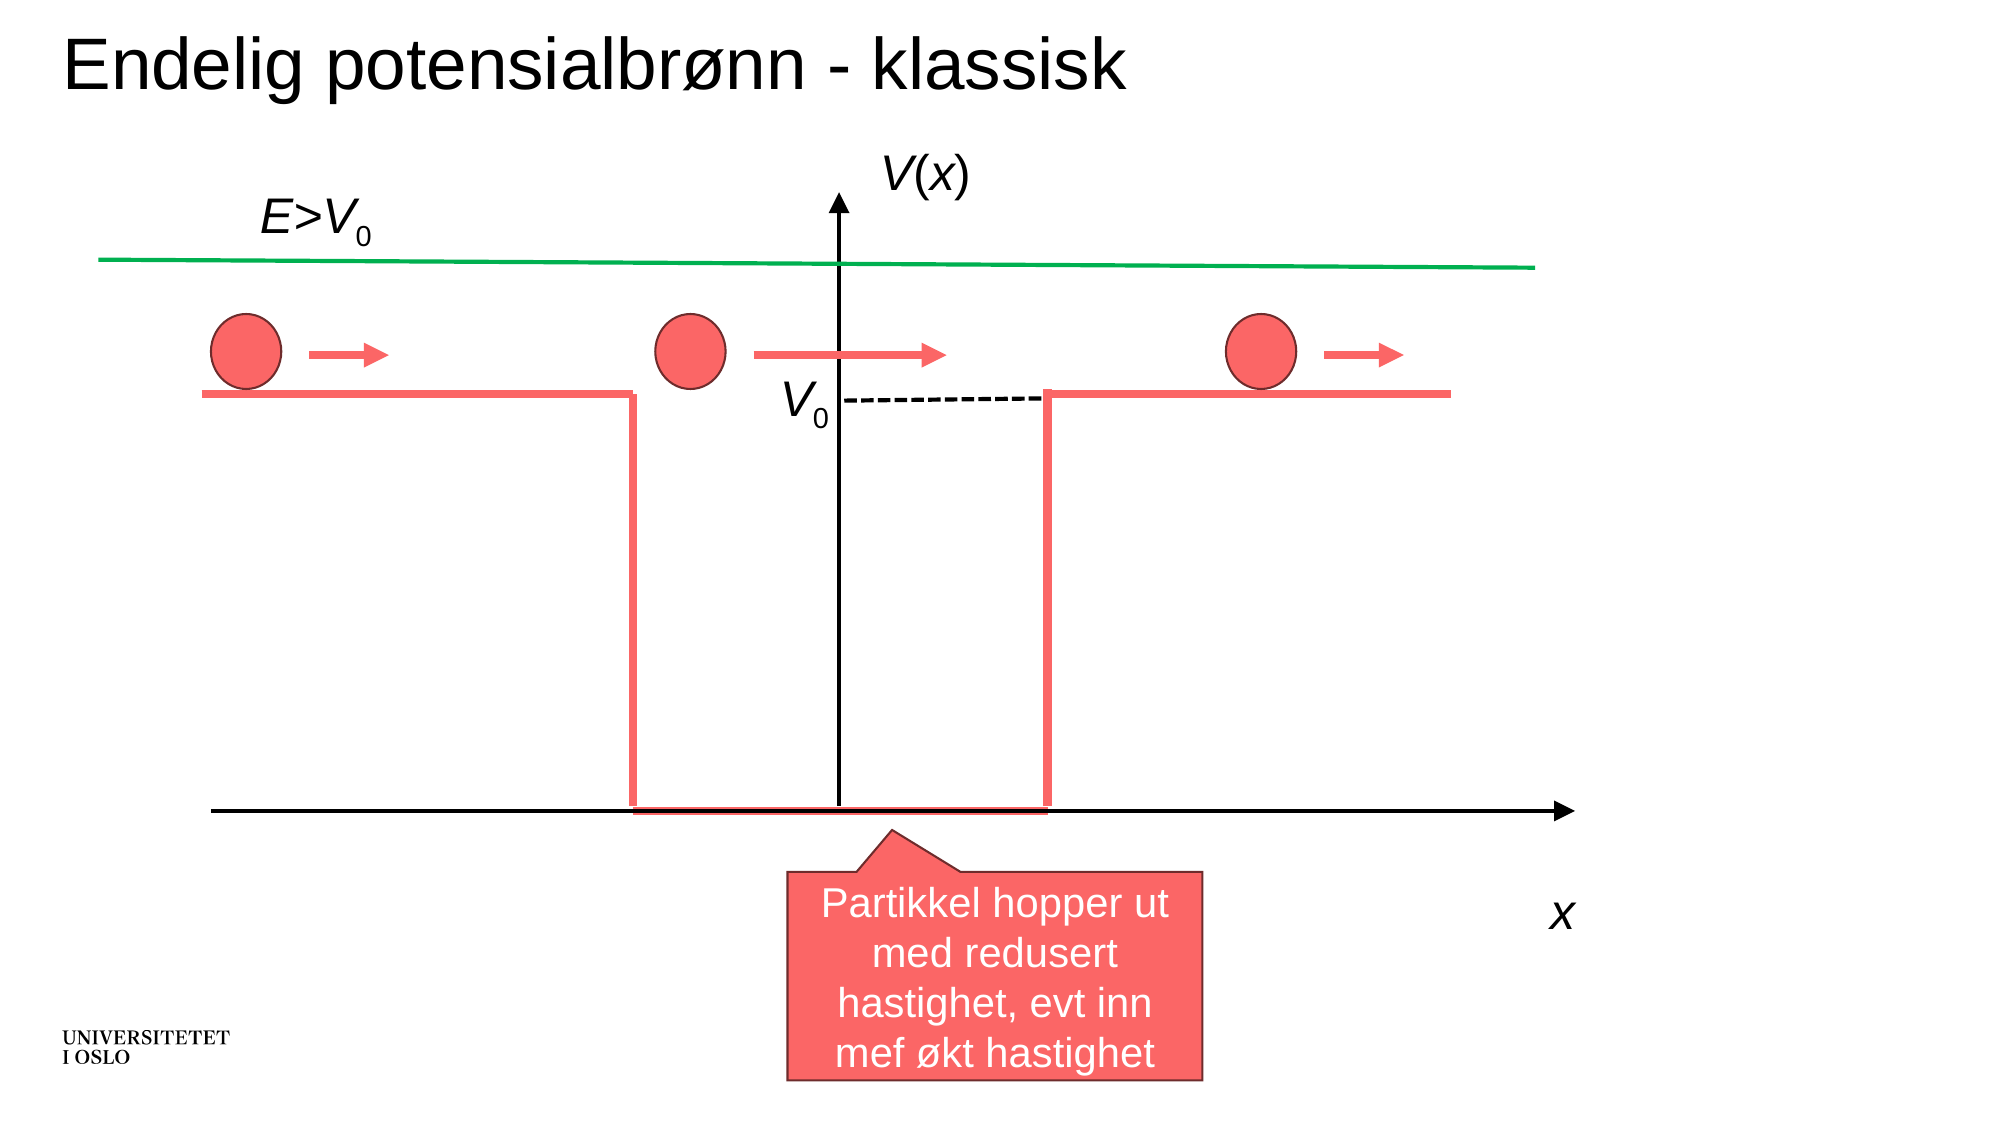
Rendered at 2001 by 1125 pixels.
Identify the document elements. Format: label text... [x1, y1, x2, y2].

text_box V0 [840, 359, 845, 443]
text_box Partikkel hopper ut med redusert hastighet, evt inn mef økt hastighet [786, 828, 1204, 1082]
text_box x [1535, 871, 1591, 947]
text_box [654, 312, 727, 391]
title Endelig potensialbrønn - klassisk [62, 26, 1938, 151]
text_box E>V0 [245, 176, 387, 259]
text_box [209, 312, 283, 391]
picture [62, 1030, 230, 1064]
text_box V0 [765, 359, 838, 443]
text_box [98, 259, 1536, 268]
text_box V(x) [865, 133, 1048, 208]
text_box [1224, 312, 1298, 391]
